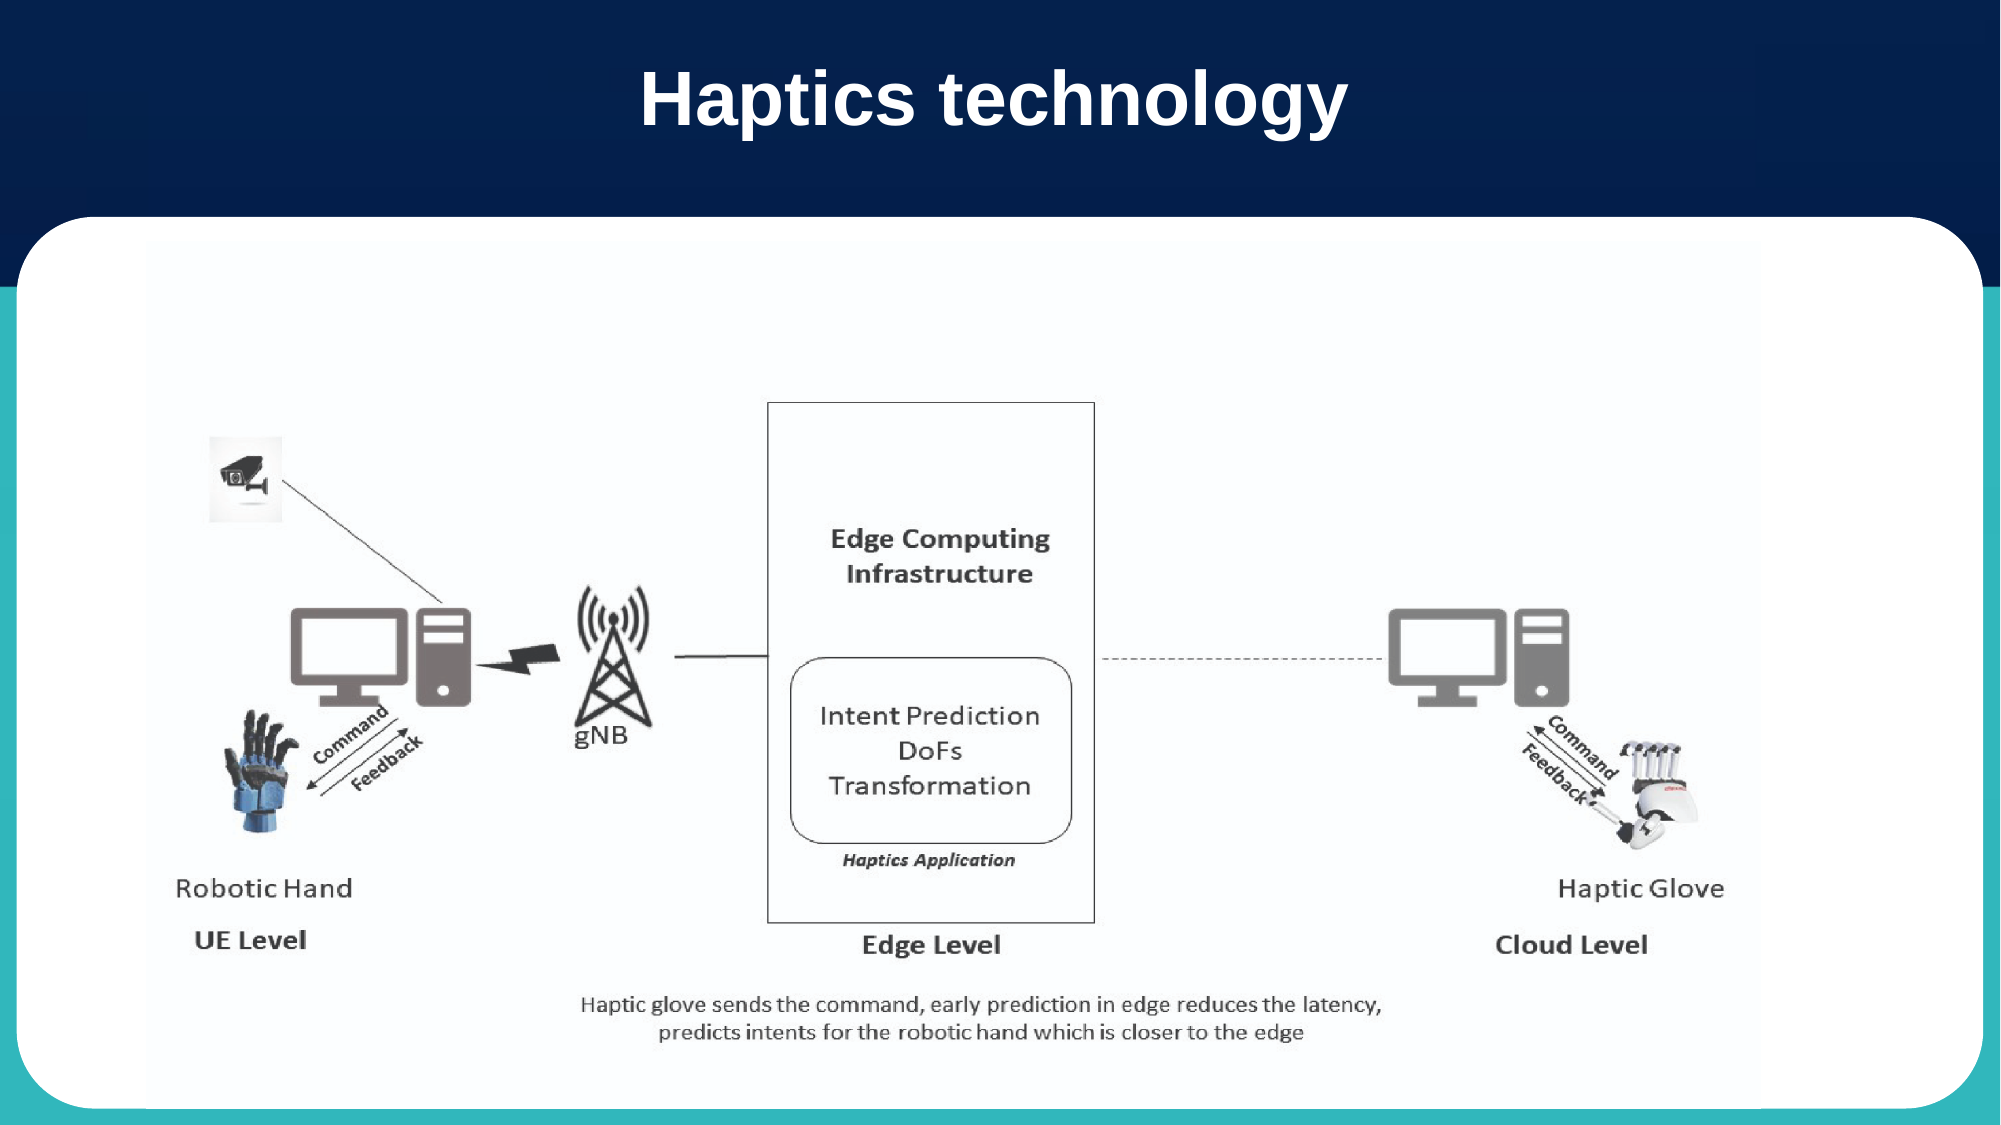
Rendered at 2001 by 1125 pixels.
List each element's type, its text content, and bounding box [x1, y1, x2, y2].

text_box [16, 216, 1984, 1109]
picture [0, 0, 2001, 1125]
text_box Haptics technology [33, 26, 1956, 150]
